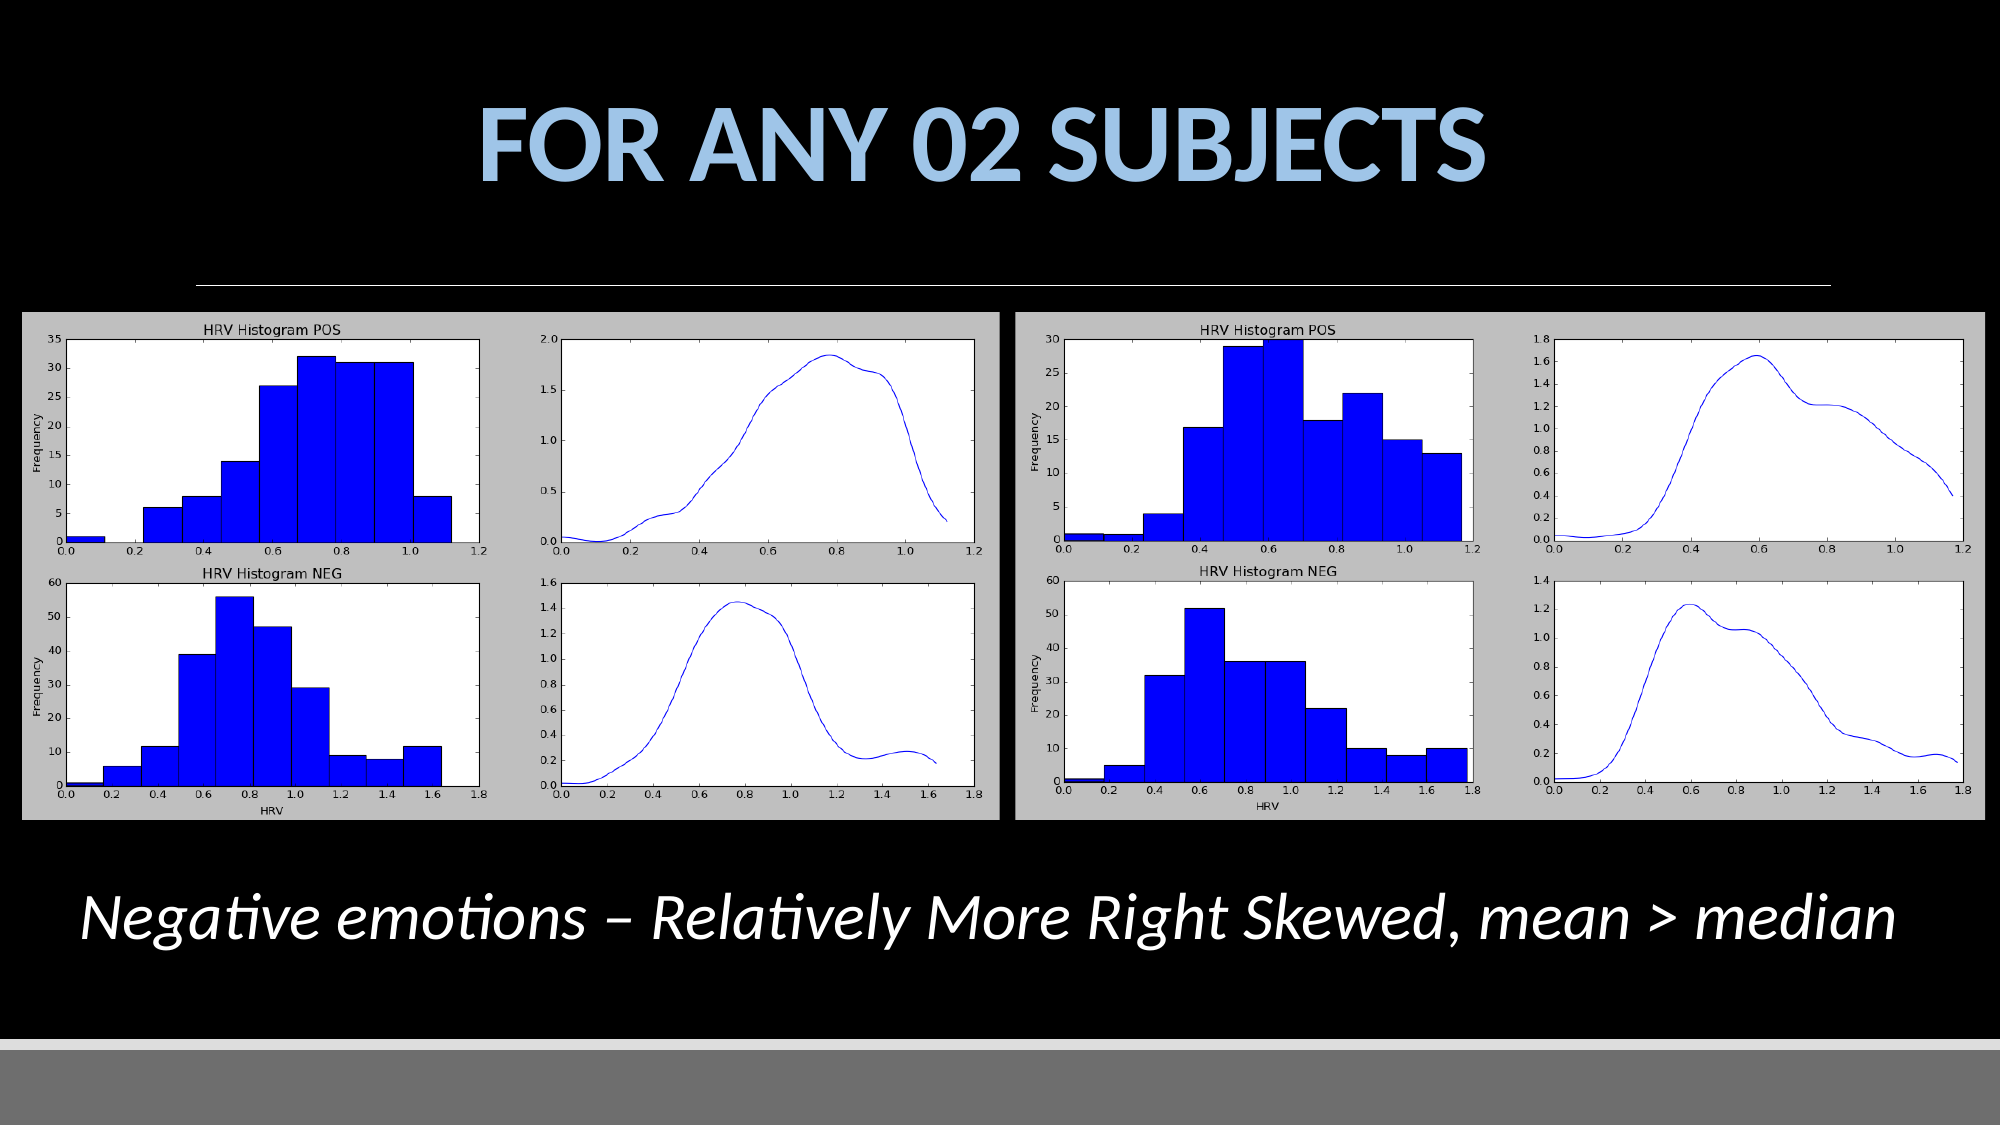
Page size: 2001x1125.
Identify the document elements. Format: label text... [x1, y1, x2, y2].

text_box FOR ANY 02 SUBJECTS [158, 82, 1809, 243]
text_box Negative emotions – Relatively More Right Skewed, mean > median [0, 865, 1971, 961]
picture [21, 312, 1001, 821]
picture [1014, 312, 1986, 821]
